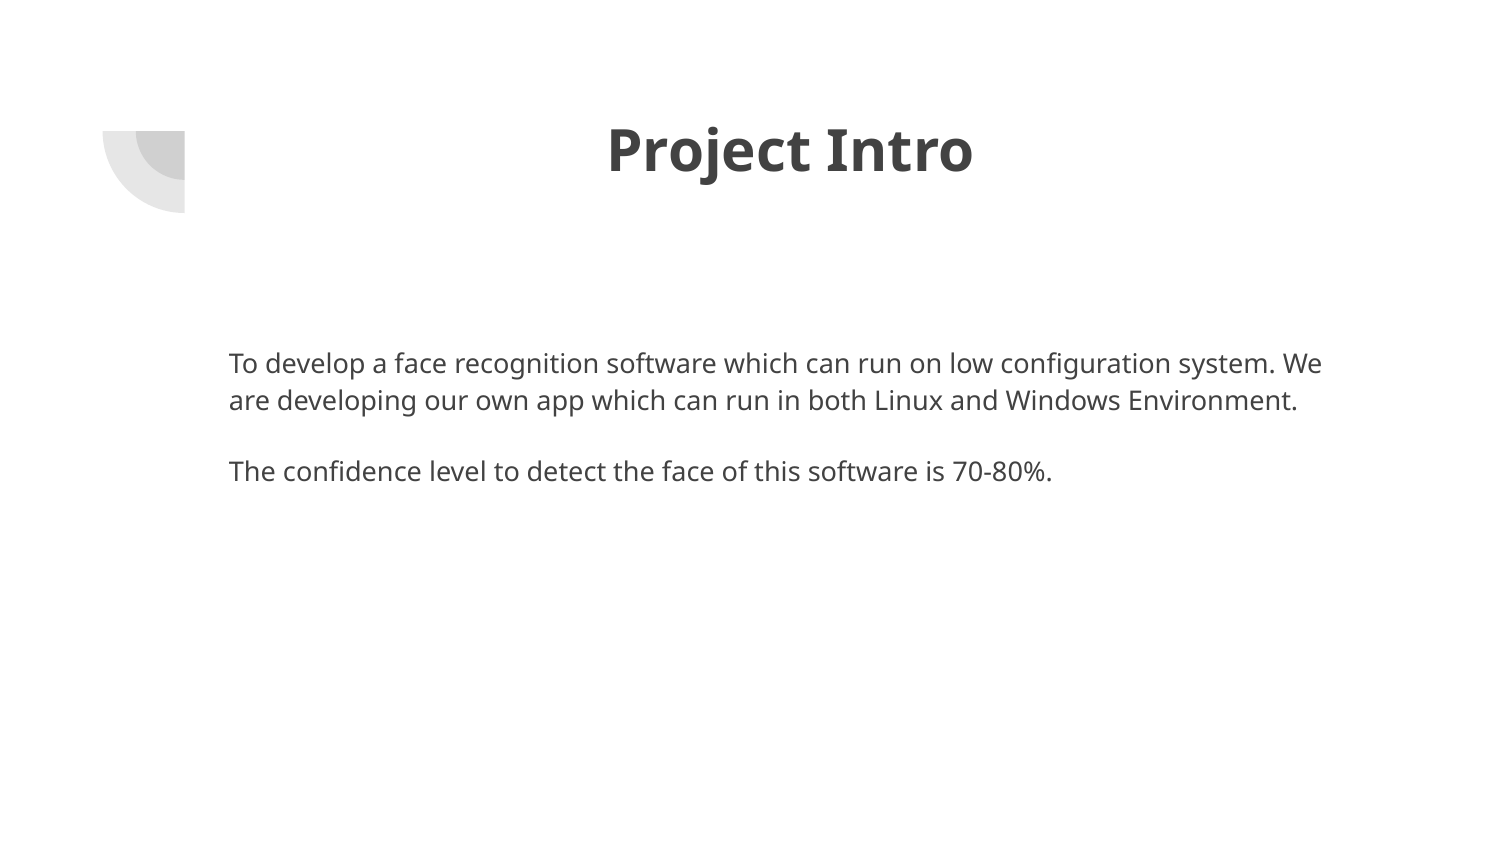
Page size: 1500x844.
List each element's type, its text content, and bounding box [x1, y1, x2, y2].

title Project Intro [213, 98, 1368, 263]
list To develop a face recognition software which can run on low configuration system. We are developing our own app which can run in both Linux and Windows Environment. The confidence level to detect the face of this software is 70-80%. [213, 326, 1368, 744]
